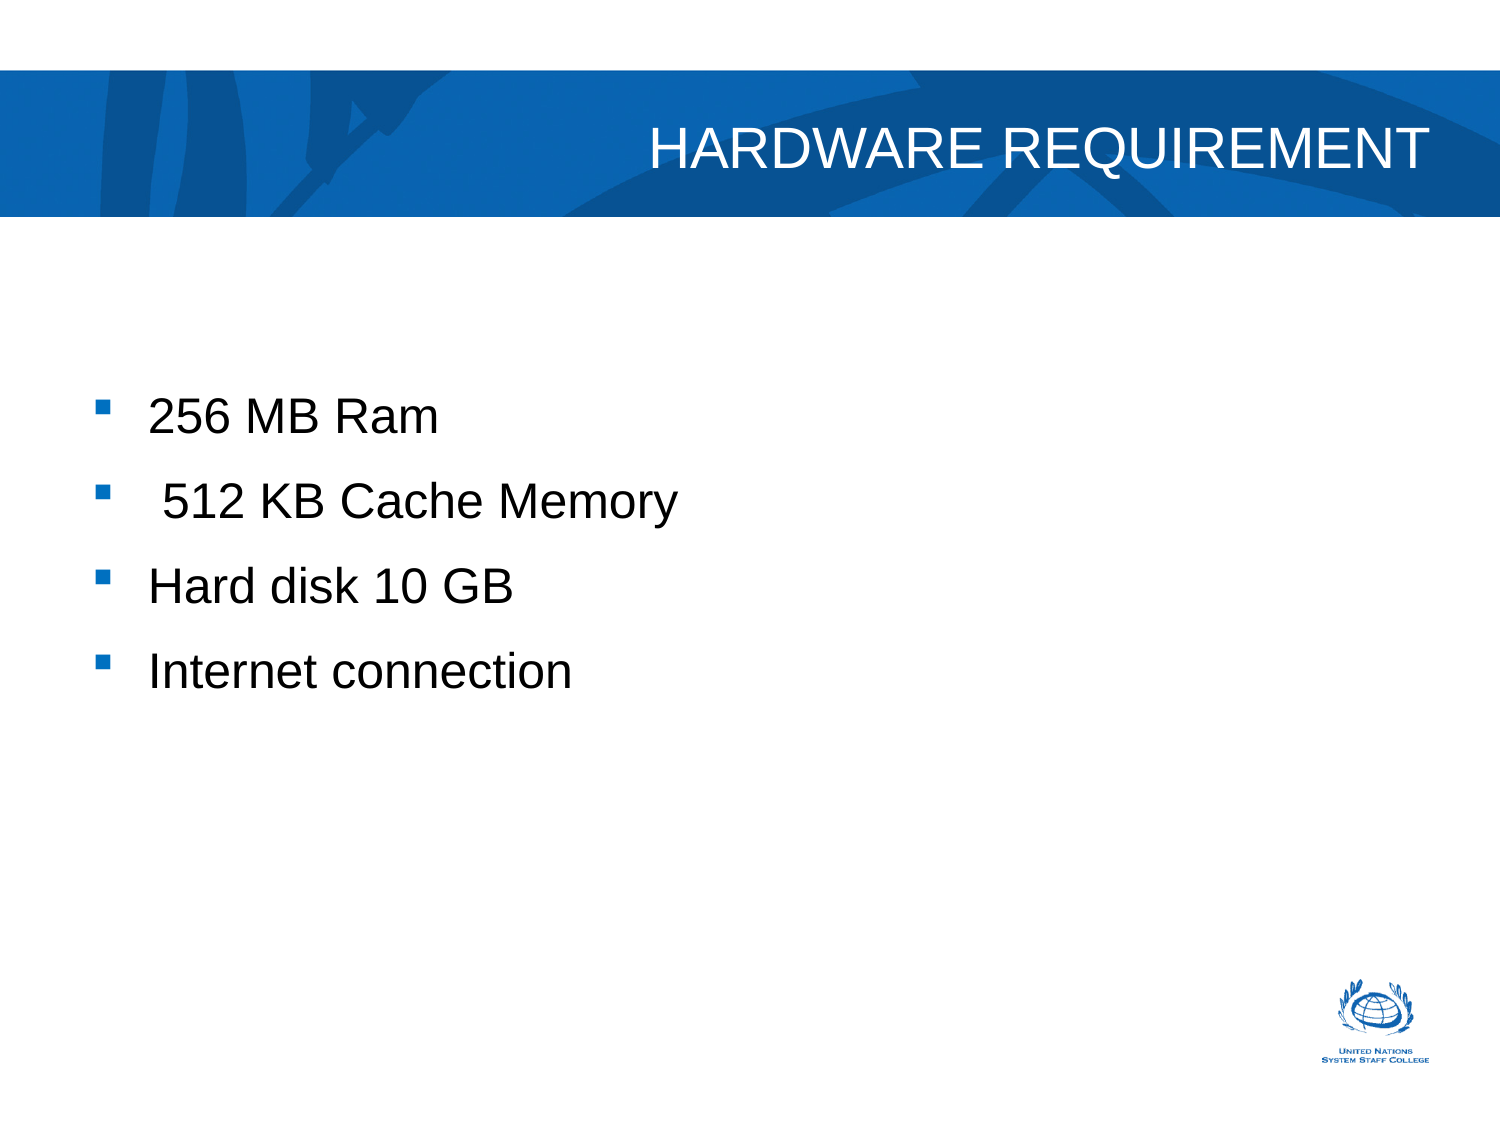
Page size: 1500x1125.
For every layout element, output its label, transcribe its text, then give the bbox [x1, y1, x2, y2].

picture [0, 70, 1500, 217]
picture [1322, 979, 1429, 1063]
list 256 MB Ram 512 KB Cache Memory Hard disk 10 GB Internet connection [76, 290, 1352, 966]
title HARDWARE REQUIREMENT [170, 94, 1447, 195]
